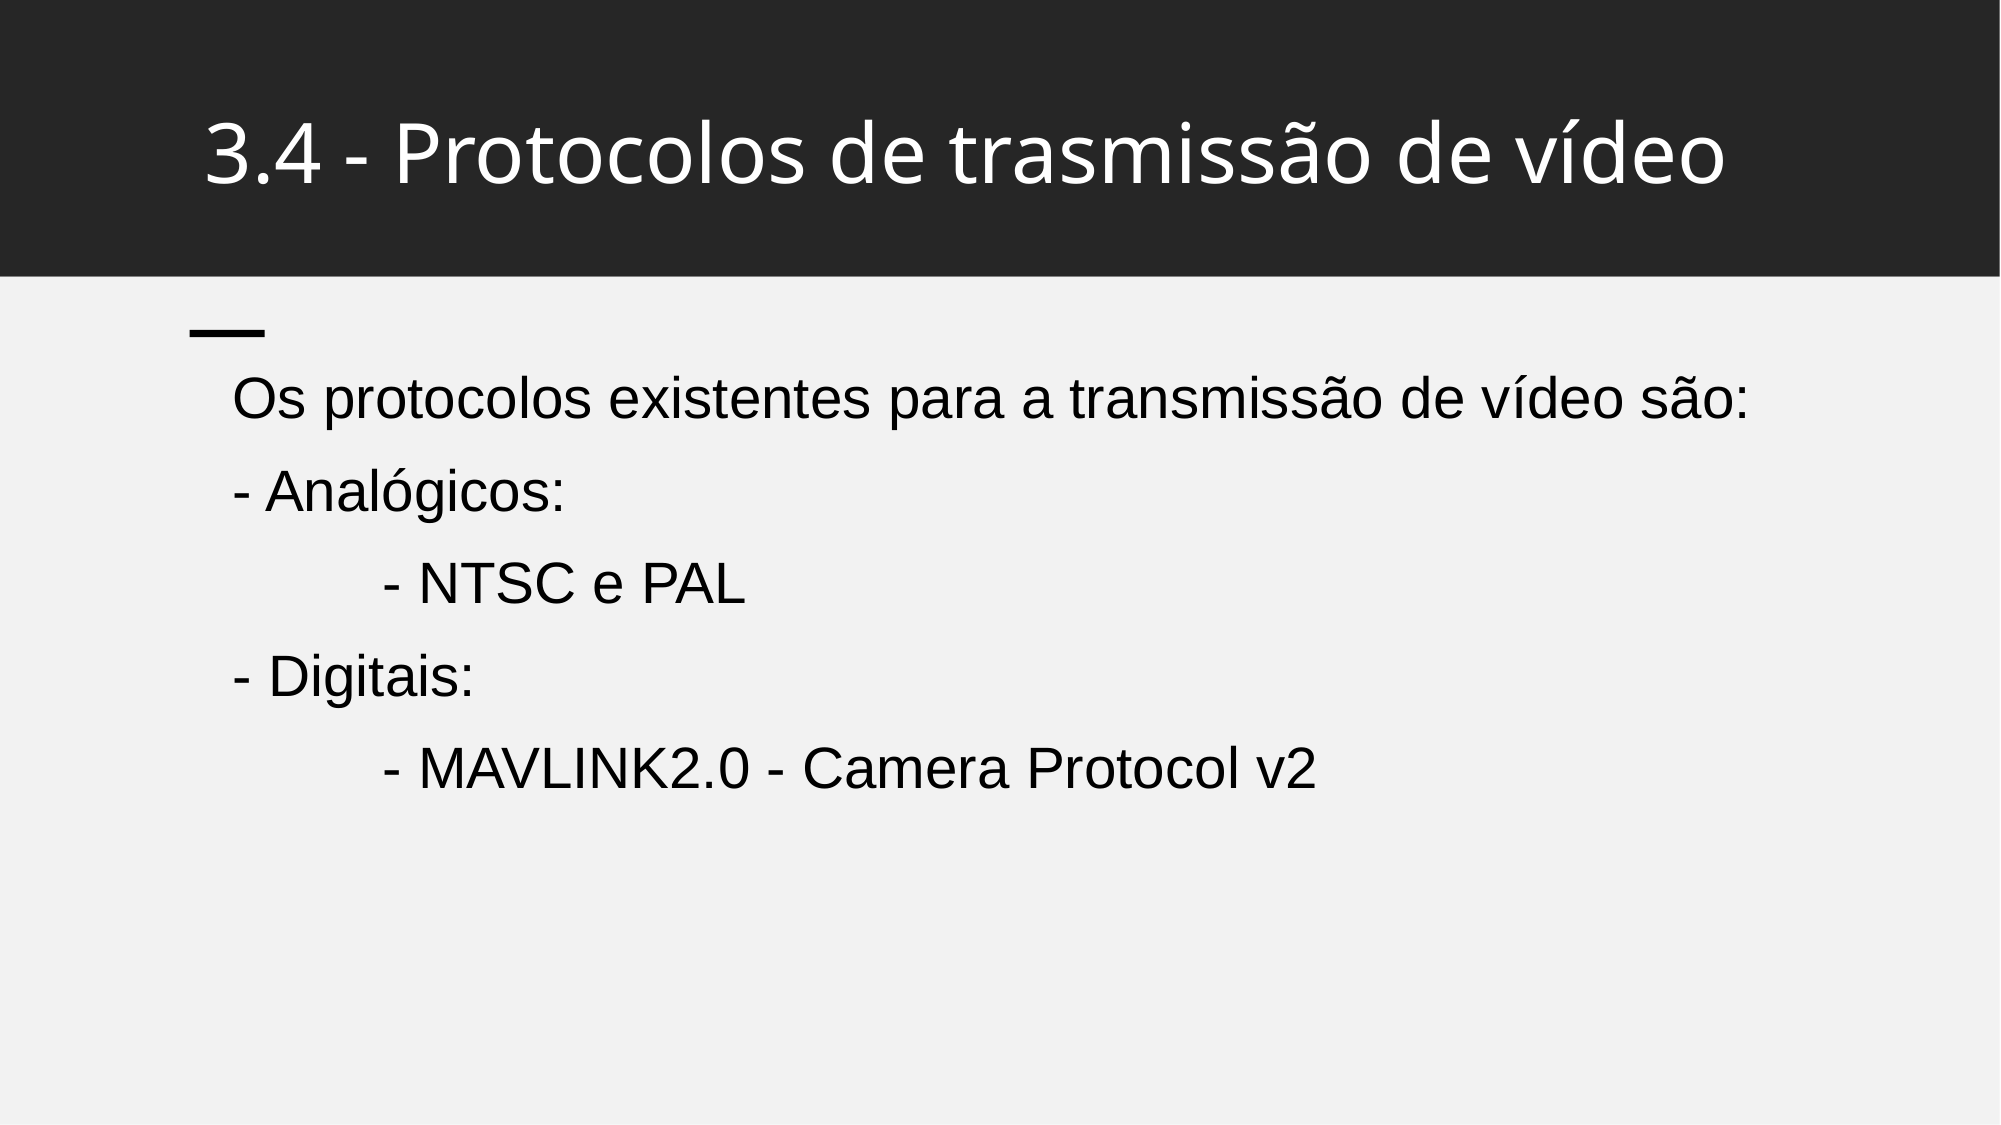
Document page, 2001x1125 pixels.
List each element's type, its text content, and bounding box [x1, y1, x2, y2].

text_box [188, 328, 266, 339]
text_box Os protocolos existentes para a transmissão de vídeo são: - Analógicos: - NTSC e PAL - Digitais: - MAVLINK2.0 - Camera Protocol v2 [147, 361, 1812, 809]
text_box [0, 0, 2000, 275]
text_box [0, 275, 2000, 1125]
title 3.4 - Protocolos de trasmissão de vídeo [189, 104, 1812, 253]
